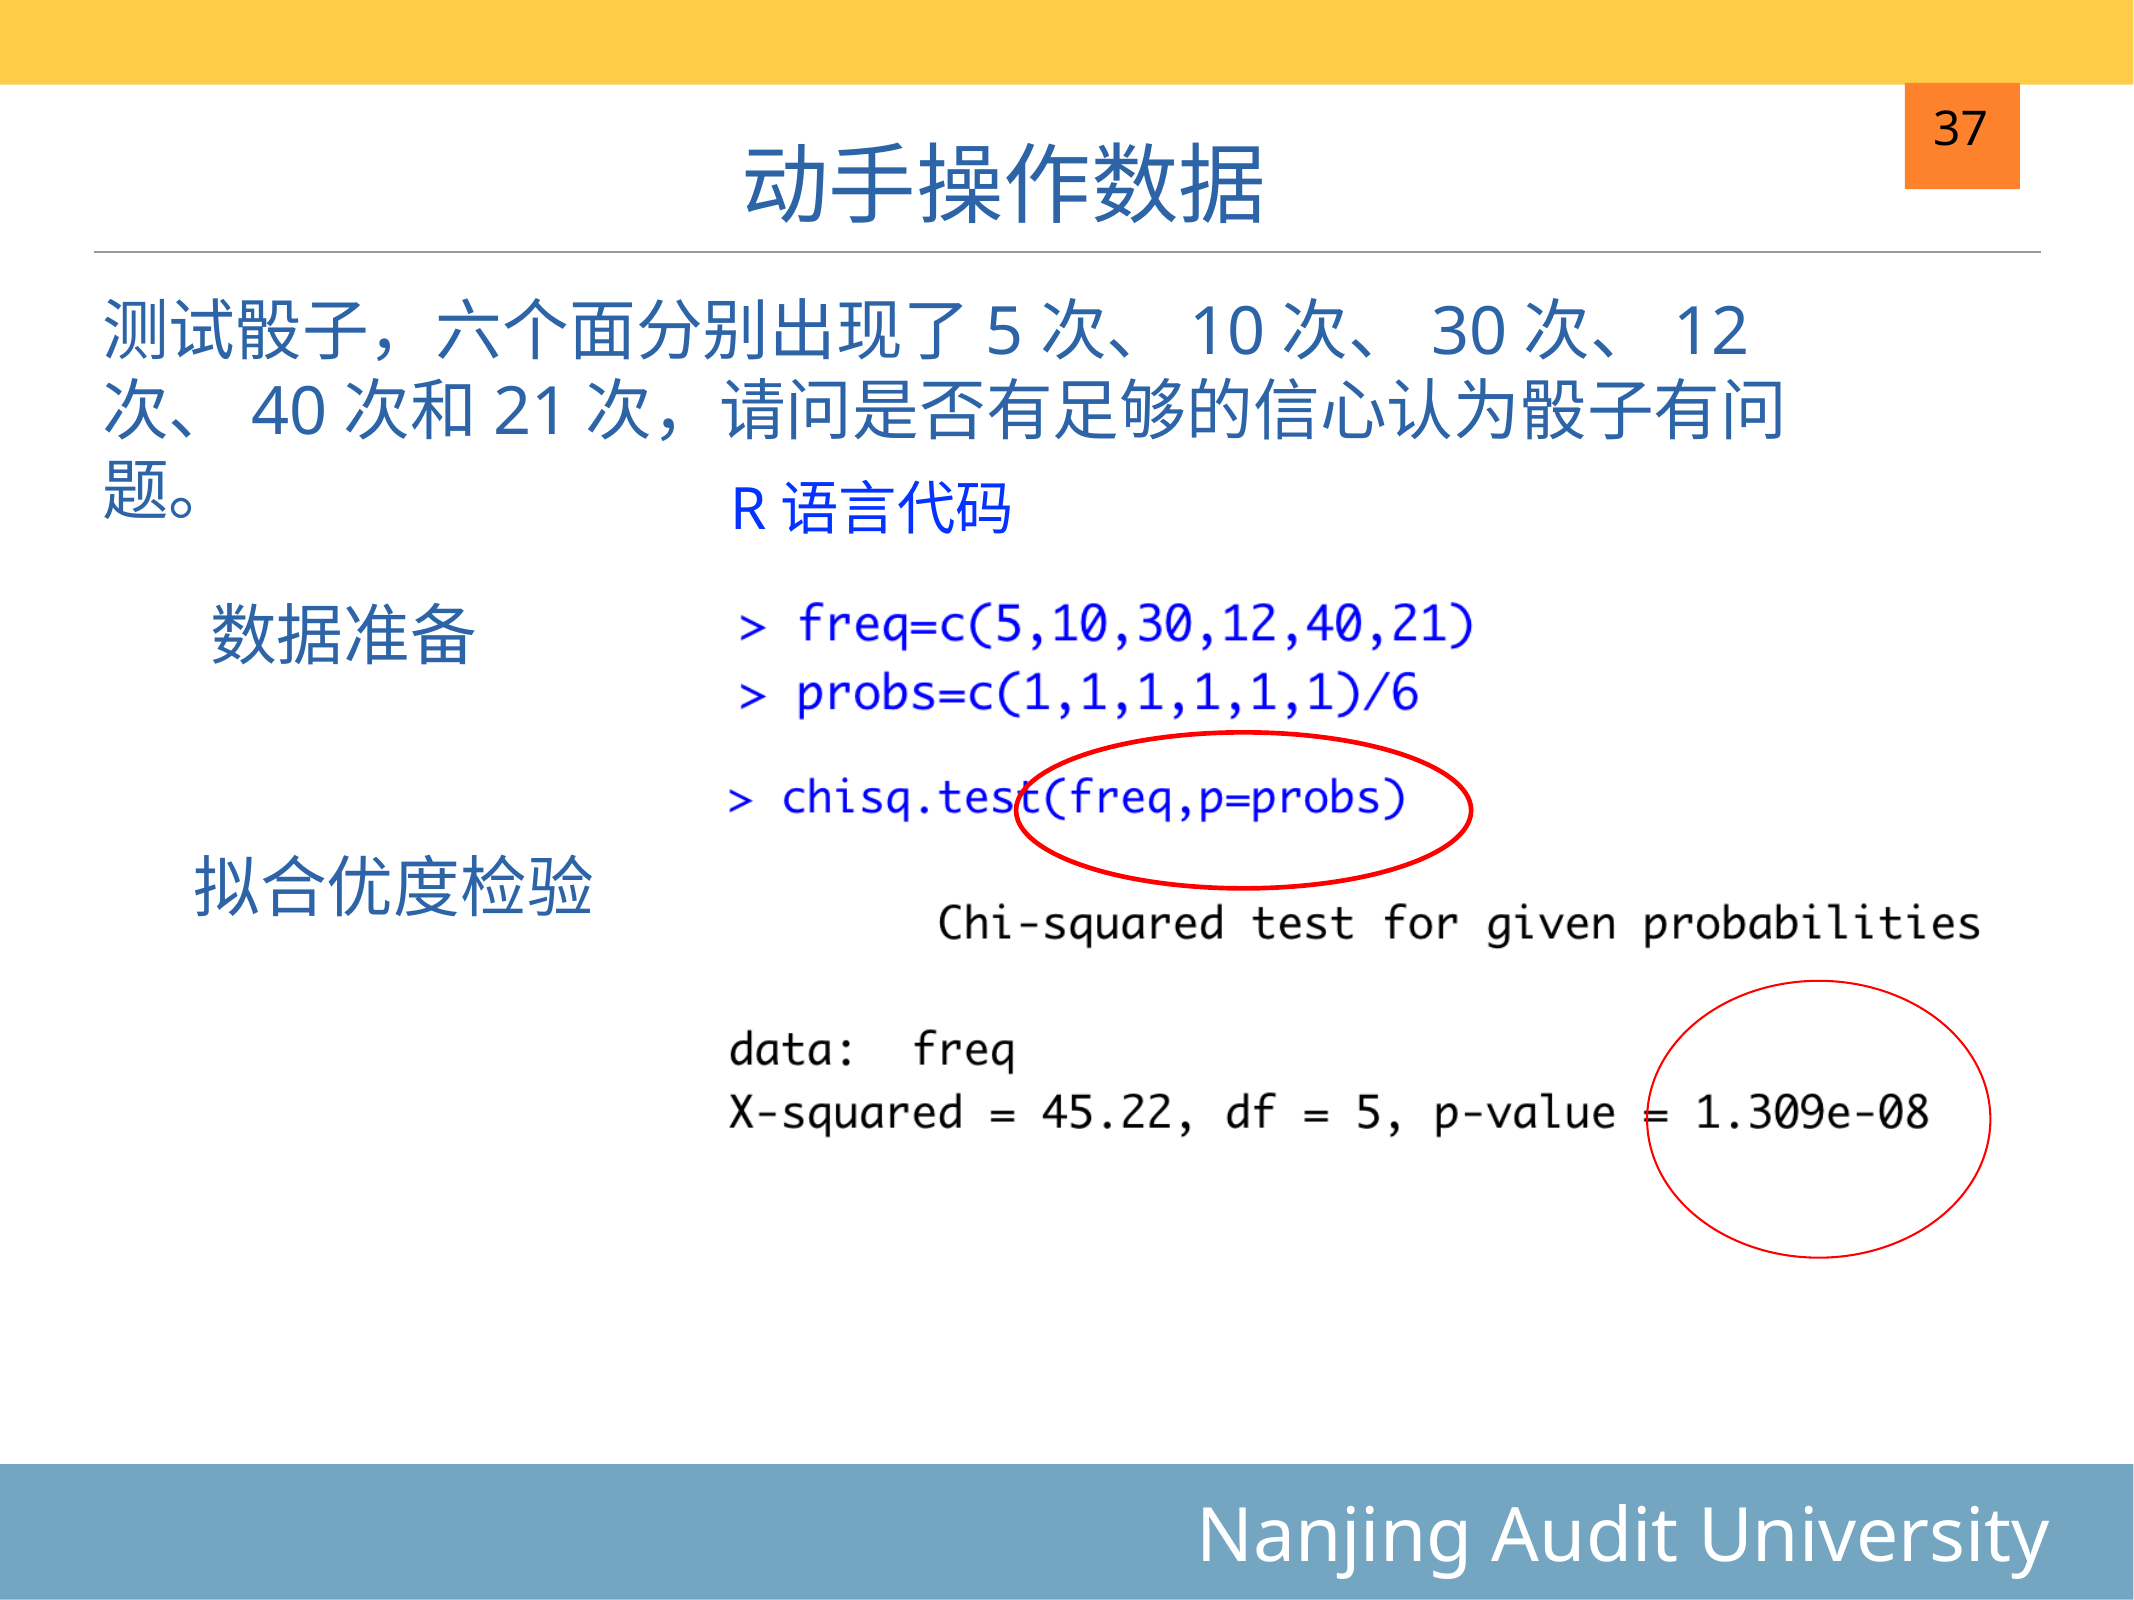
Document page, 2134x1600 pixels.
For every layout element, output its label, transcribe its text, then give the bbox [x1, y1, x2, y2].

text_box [200, 556, 1567, 733]
text_box [1060, 733, 1427, 764]
list 测试骰子，六个面分别出现了5次、10次、30次、12次、40次和21次，请问是否有足够的信心认为骰子有问题。 [93, 279, 1884, 646]
picture [719, 764, 2048, 1169]
text_box R语言代码 [722, 462, 1023, 550]
slide_number 37 [1923, 96, 1997, 172]
text_box [1658, 1169, 1979, 1258]
title 动手操作数据 [124, 92, 1884, 244]
text_box 拟合优度检验 [184, 836, 603, 934]
